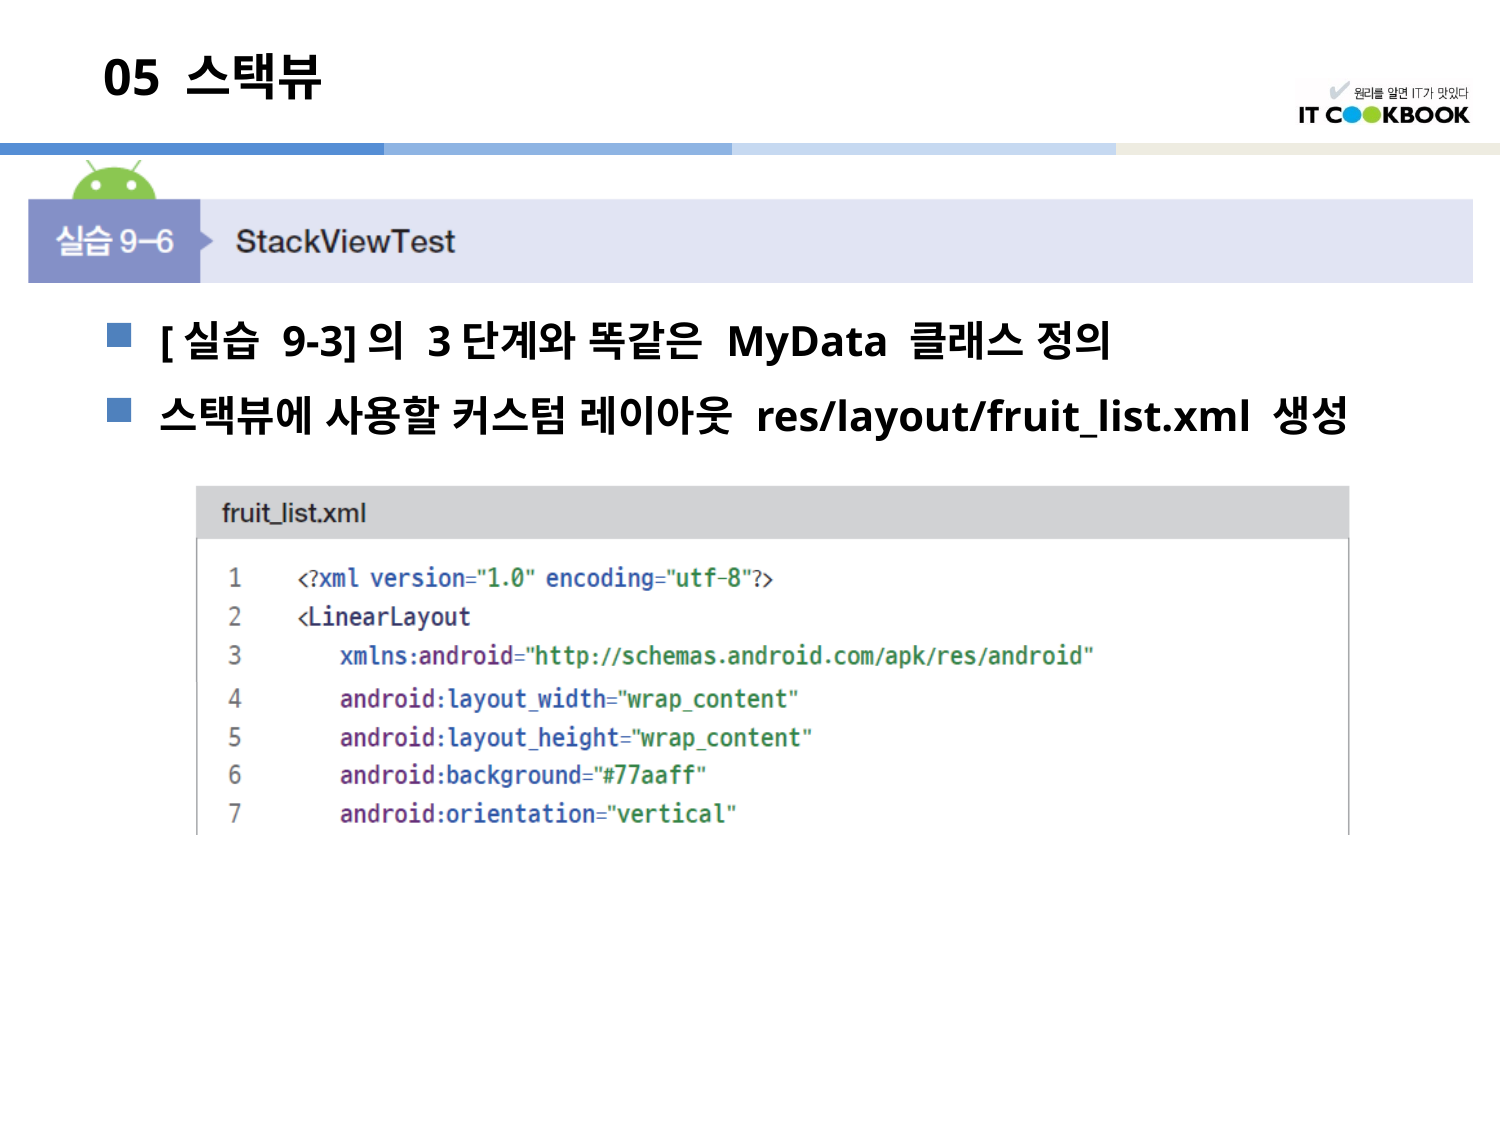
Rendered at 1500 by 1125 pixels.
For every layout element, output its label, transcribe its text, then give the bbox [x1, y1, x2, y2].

title 05 스택뷰 [88, 30, 1330, 121]
picture [1295, 78, 1473, 125]
picture [185, 477, 1357, 835]
picture [27, 160, 1473, 283]
list [실습 9-3]의 3단계와 똑같은 MyData 클래스 정의 스택뷰에 사용할 커스텀 레이아웃 res/layout/fruit_list.xml 생성 [88, 292, 1459, 1083]
